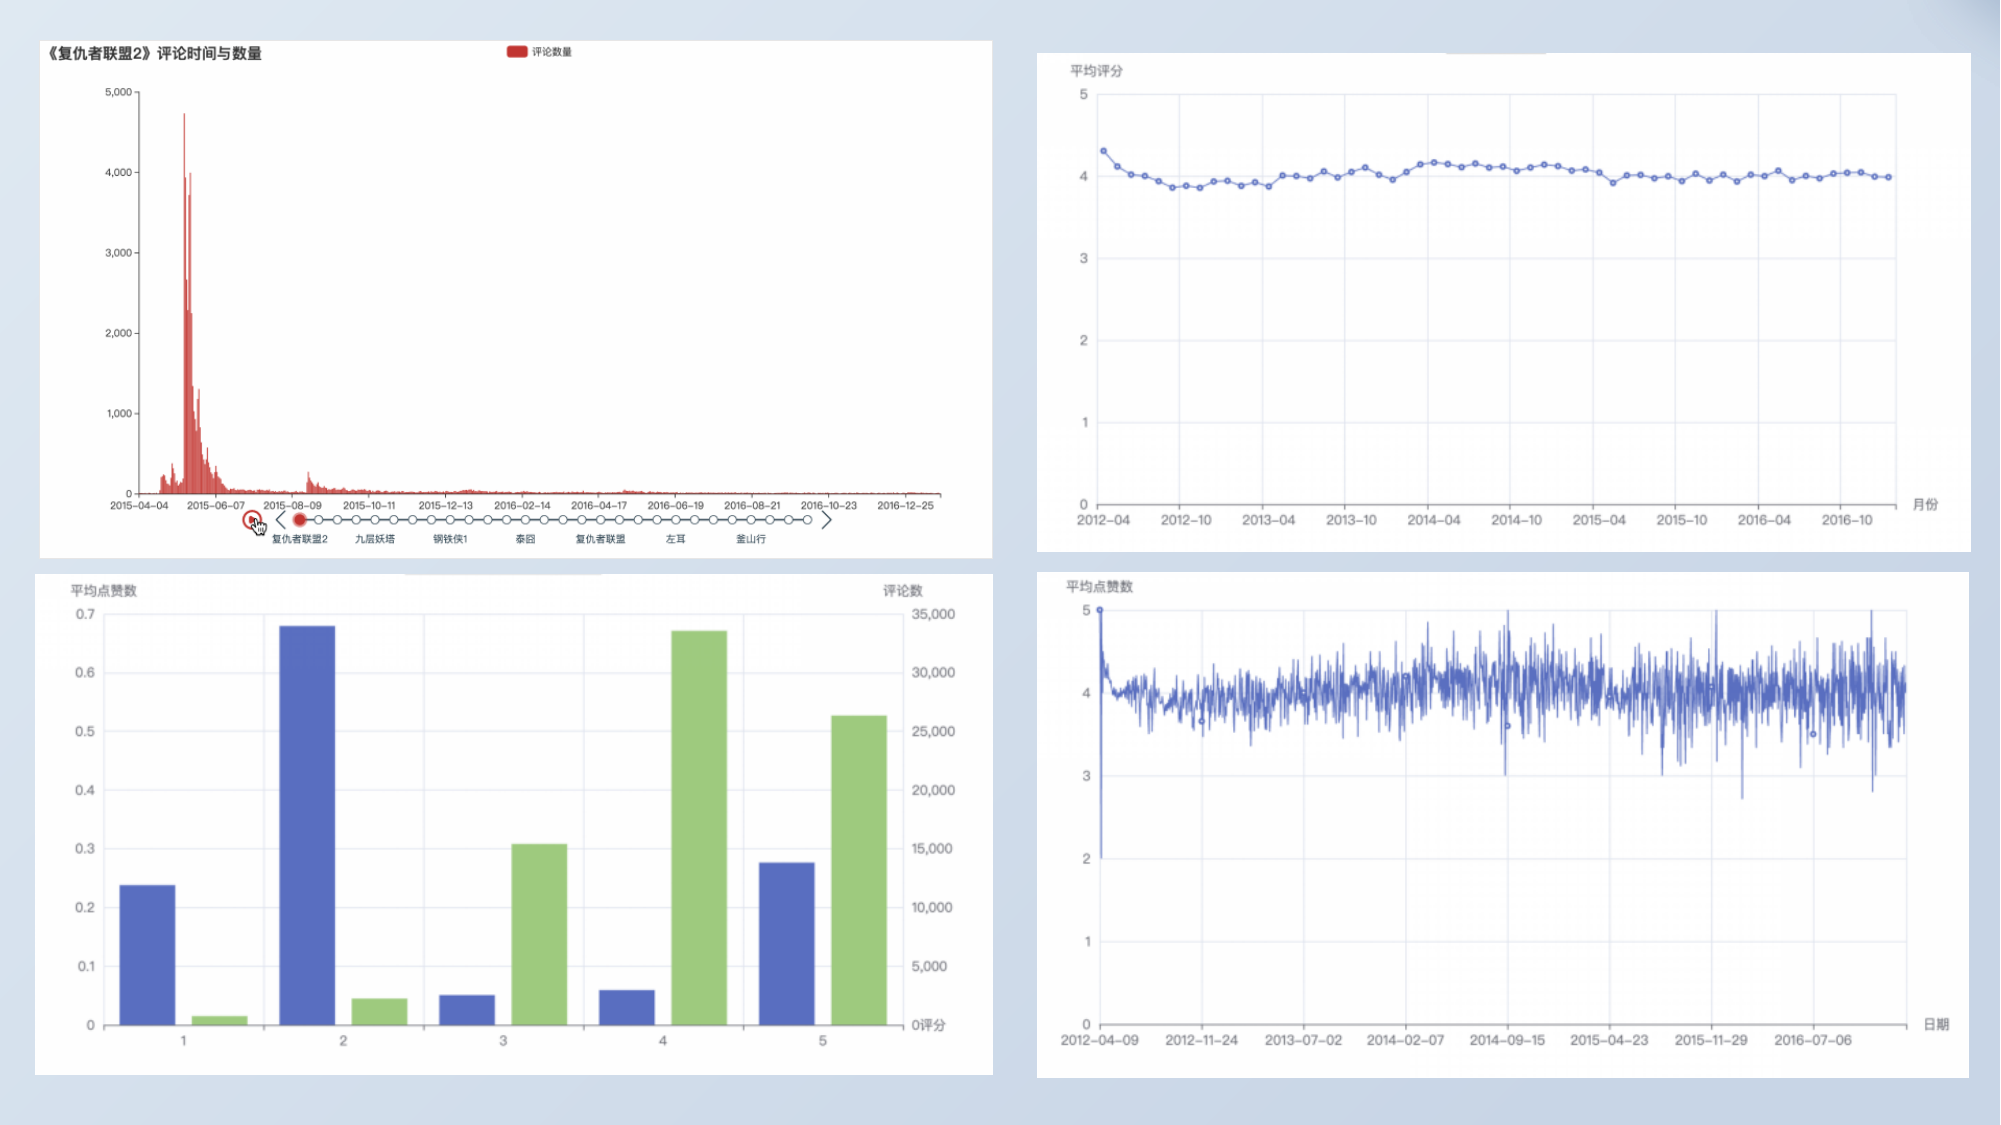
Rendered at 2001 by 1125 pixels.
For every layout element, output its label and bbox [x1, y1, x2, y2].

text_box [1439, 552, 1661, 572]
text_box [993, 769, 1037, 823]
picture [39, 40, 993, 559]
picture [1037, 572, 1969, 1078]
picture [35, 574, 993, 1075]
picture [1037, 53, 1971, 552]
